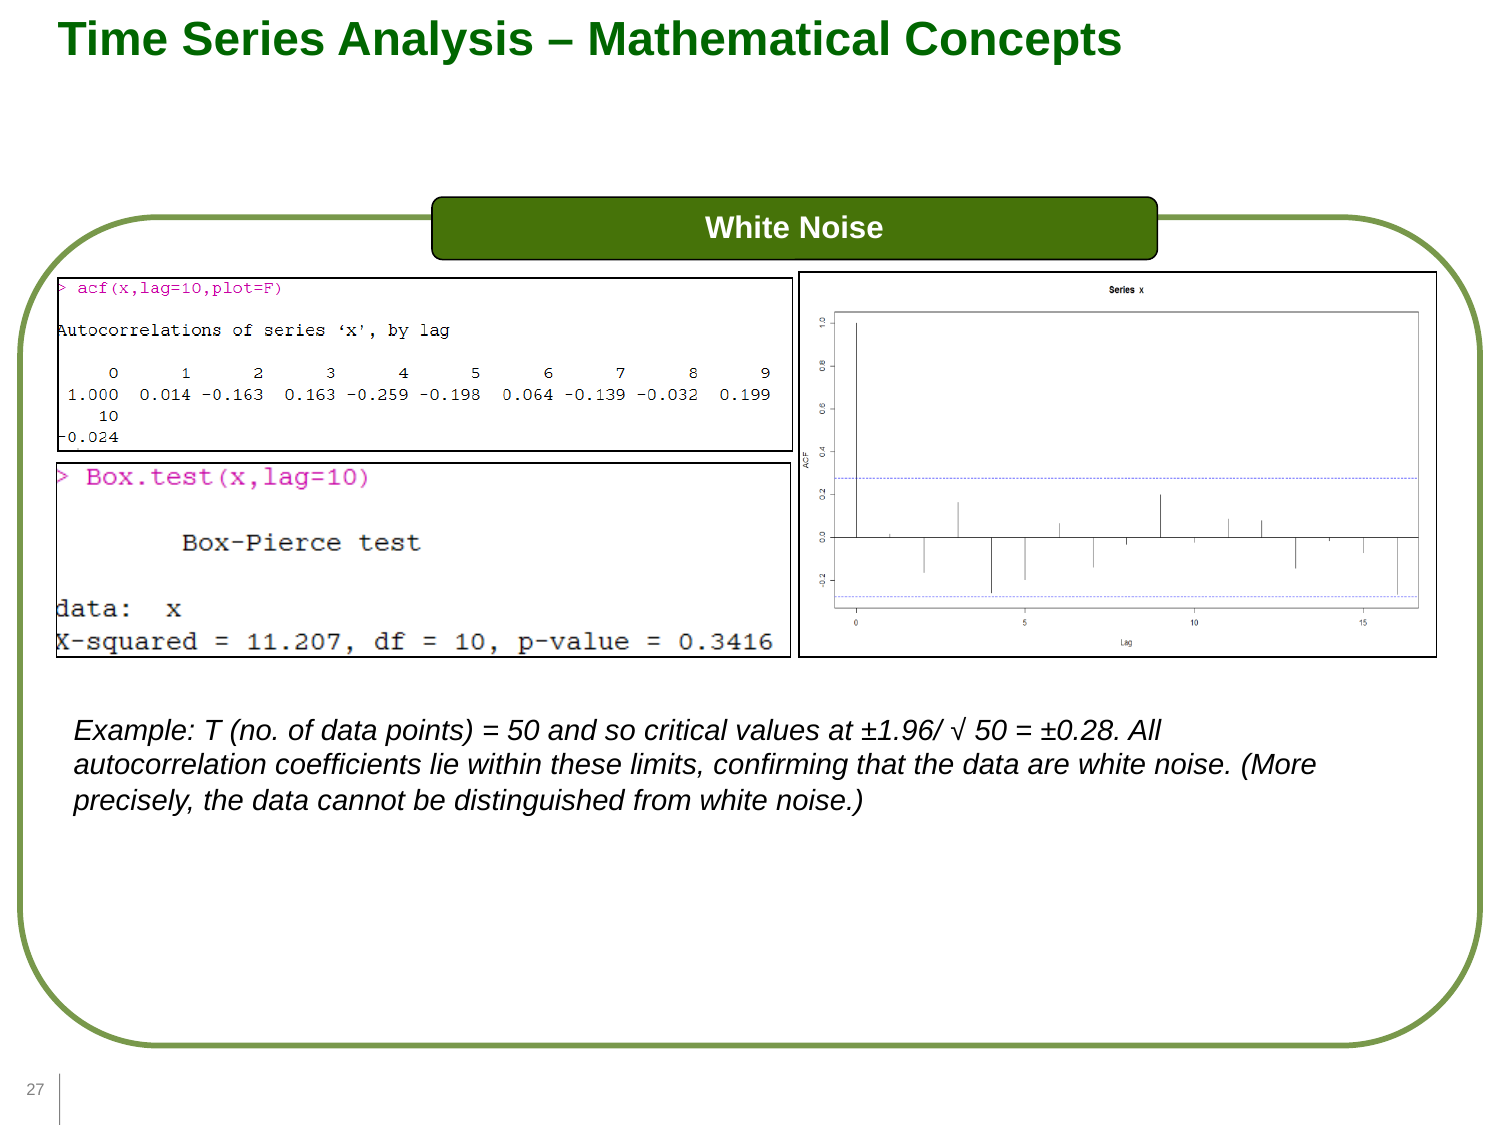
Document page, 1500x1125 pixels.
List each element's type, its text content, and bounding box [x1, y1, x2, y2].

text_box Example: T (no. of data points) = 50 and so critical values at ±1.96/ √ 50 = ±0.28. All autocorrelation coefficients lie within these limits, confirming that the data are white noise. (More precisely, the data cannot be distinguished from white noise.) [58, 703, 1340, 824]
title Time Series Analysis – Mathematical Concepts [42, 0, 1443, 163]
picture [799, 272, 1436, 657]
picture [58, 278, 792, 451]
text_box [20, 217, 1480, 1046]
picture [56, 463, 791, 657]
text_box White Noise [431, 197, 1158, 260]
